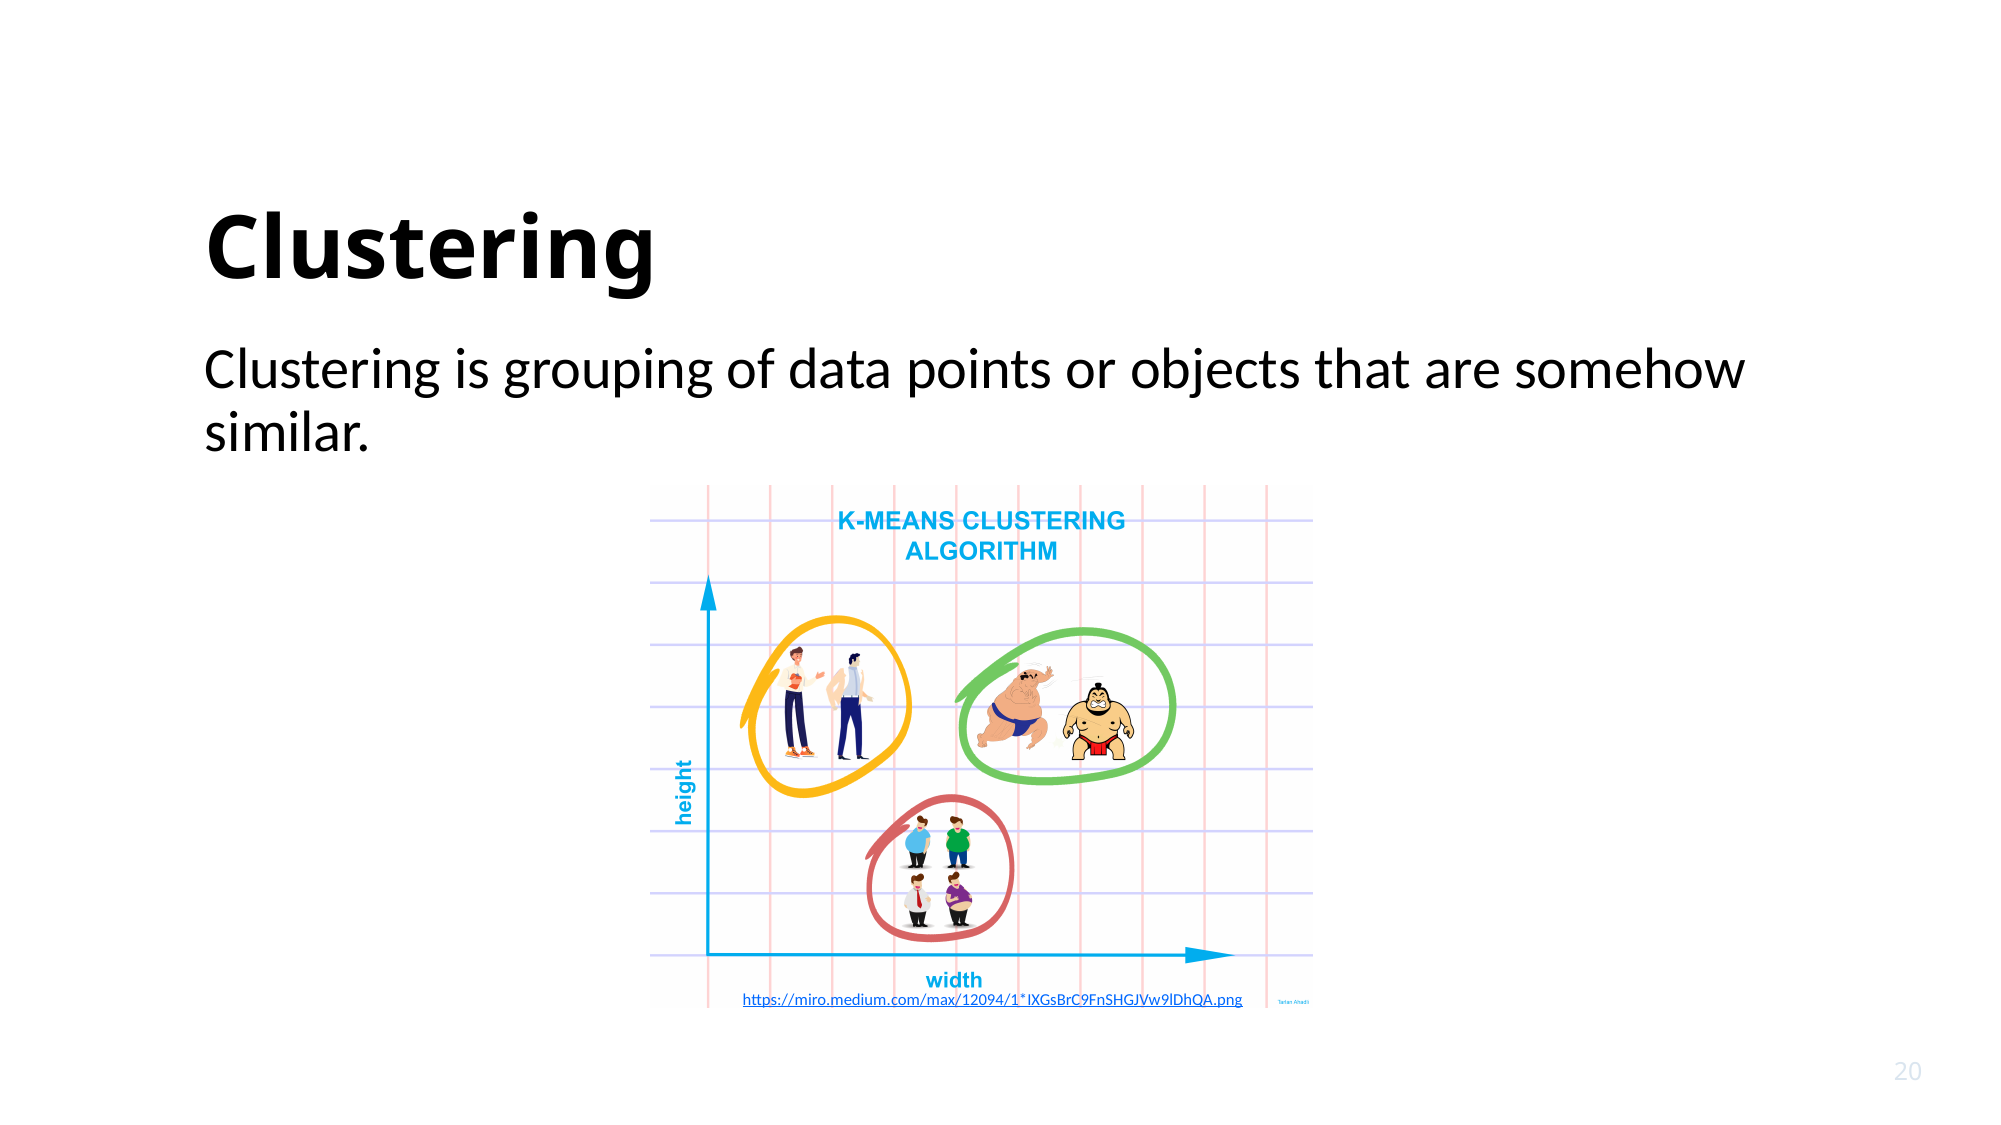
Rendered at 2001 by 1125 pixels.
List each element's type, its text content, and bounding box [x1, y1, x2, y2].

slide_number 20 [1665, 1042, 1938, 1103]
list Clustering is grouping of data points or objects that are somehow similar. [190, 330, 1795, 884]
title Clustering [190, 16, 1795, 303]
text_box https://miro.medium.com/max/12094/1*IXGsBrC9FnSHGJVw9lDhQA.png [727, 980, 1728, 1016]
picture [650, 485, 1313, 1008]
